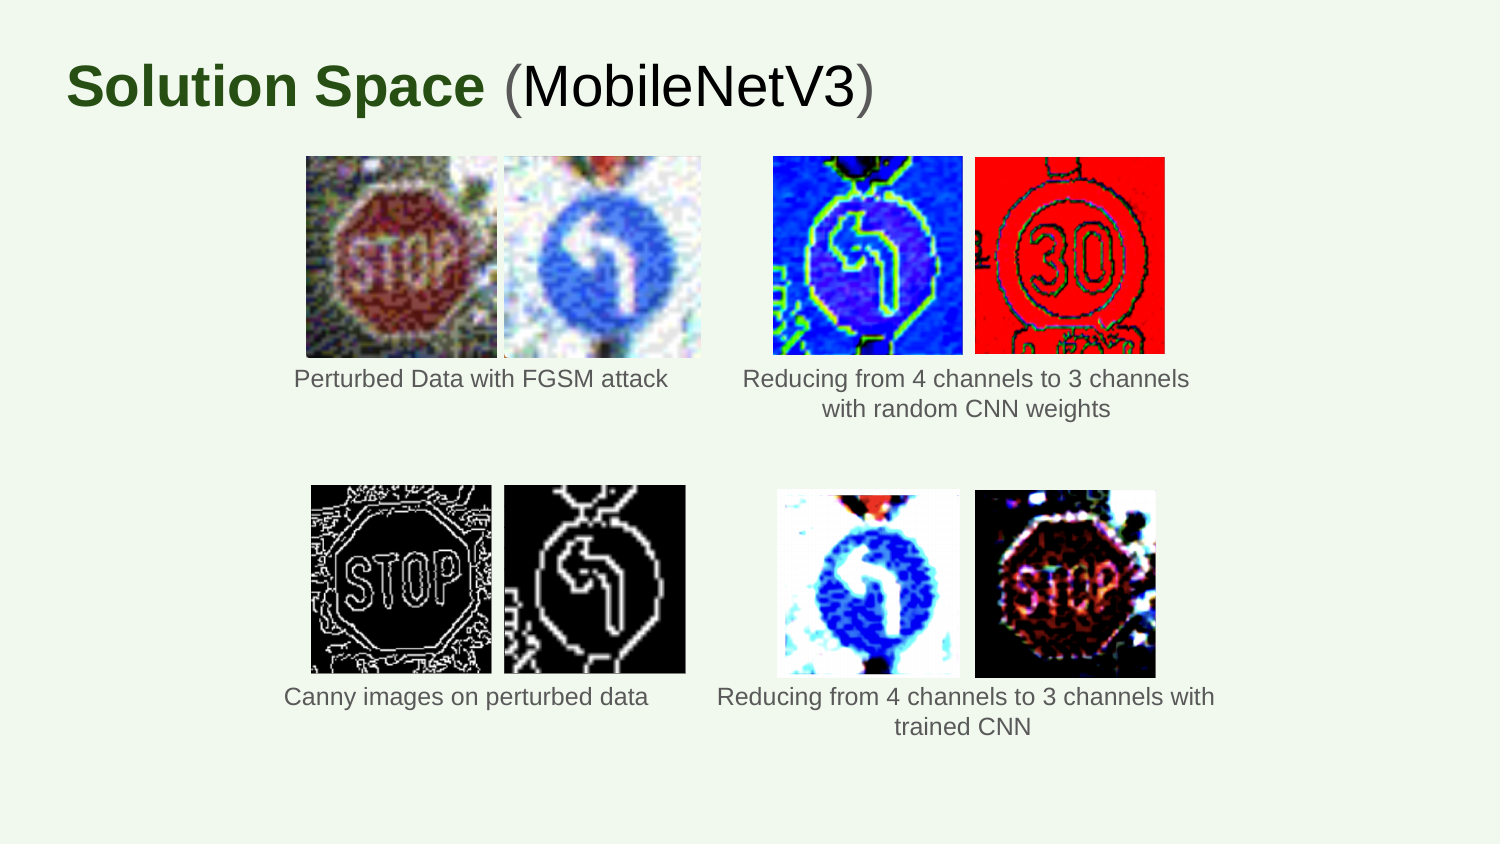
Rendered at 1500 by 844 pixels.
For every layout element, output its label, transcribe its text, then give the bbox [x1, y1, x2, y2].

picture [503, 485, 687, 674]
picture [773, 156, 964, 355]
text_box Canny images on perturbed data [268, 665, 682, 709]
picture [503, 156, 702, 358]
picture [310, 485, 492, 674]
title Solution Space (MobileNetV3) [51, 33, 1449, 128]
text_box Perturbed Data with FGSM attack [278, 347, 848, 391]
text_box Reducing from 4 channels to 3 channels with random CNN weights [848, 347, 1209, 391]
picture [975, 157, 1166, 354]
text_box Reducing from 4 channels to 3 channels with trained CNN [682, 665, 1251, 709]
picture [306, 156, 497, 358]
picture [975, 490, 1157, 678]
picture [777, 489, 960, 679]
